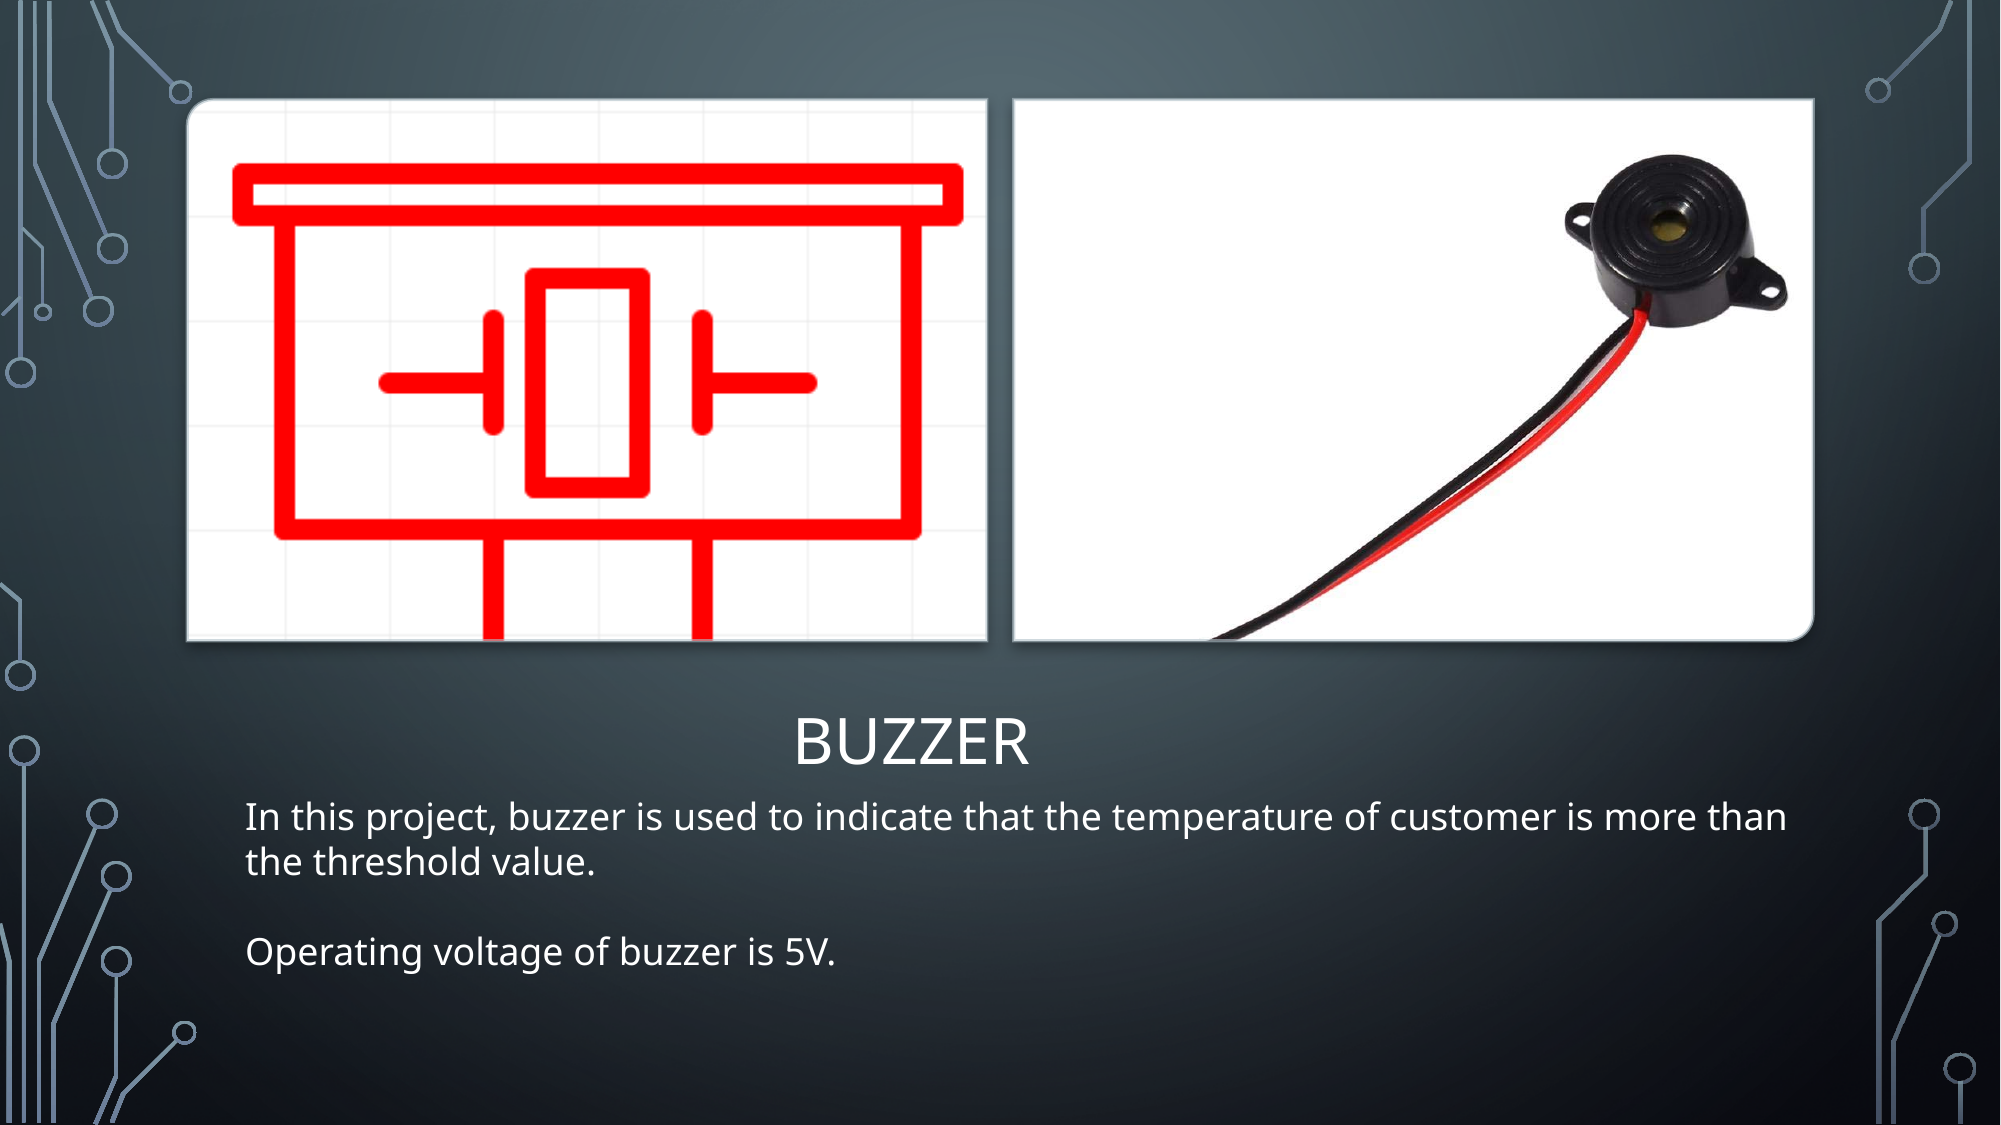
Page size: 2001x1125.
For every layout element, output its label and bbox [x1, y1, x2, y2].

text_box [1863, 0, 1976, 1124]
text_box [0, 0, 199, 1125]
picture [186, 99, 988, 641]
picture [1013, 99, 1814, 641]
text_box [199, 0, 2000, 1125]
